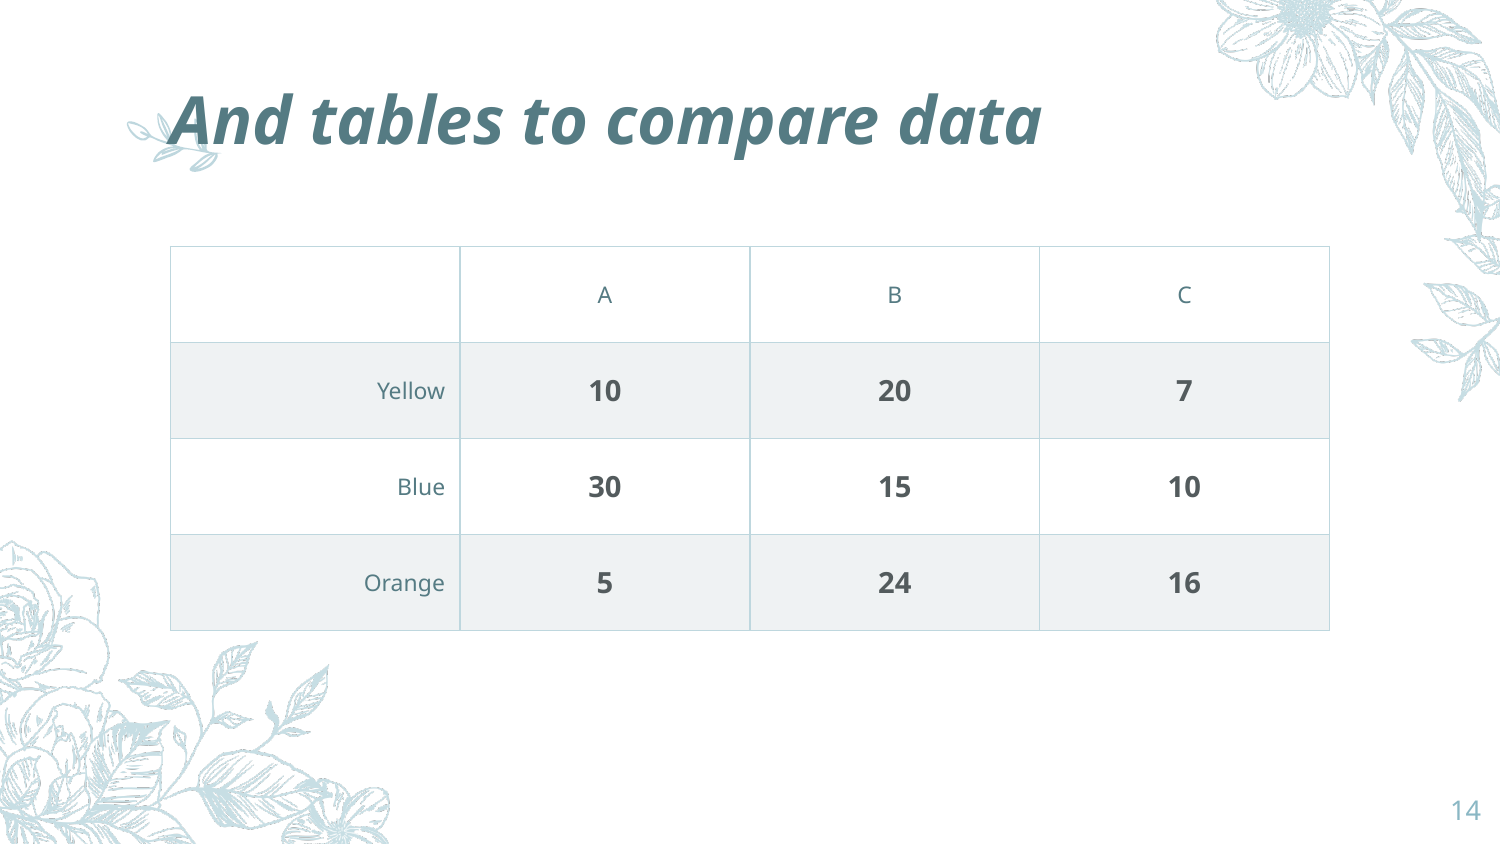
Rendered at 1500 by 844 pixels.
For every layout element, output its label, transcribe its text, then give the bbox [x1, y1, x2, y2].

slide_number 14 [1391, 779, 1482, 844]
picture [1215, 0, 1500, 402]
table_cell 10 [461, 343, 749, 438]
table_header A [461, 247, 749, 342]
table_cell Orange [171, 535, 459, 630]
table_cell 16 [1040, 535, 1329, 630]
table_cell 7 [1040, 343, 1329, 438]
table_cell 10 [1040, 439, 1329, 534]
table_cell 30 [461, 439, 749, 534]
table_cell 5 [461, 535, 749, 630]
picture [0, 540, 390, 844]
table_cell Yellow [171, 343, 459, 438]
table_header C [1040, 247, 1329, 342]
table_header [171, 247, 459, 342]
table_cell Blue [171, 439, 459, 534]
title And tables to compare data [170, 53, 1330, 160]
table_header B [751, 247, 1039, 342]
table_cell 15 [751, 439, 1039, 534]
table_cell 20 [751, 343, 1039, 438]
table_cell 24 [751, 535, 1039, 630]
